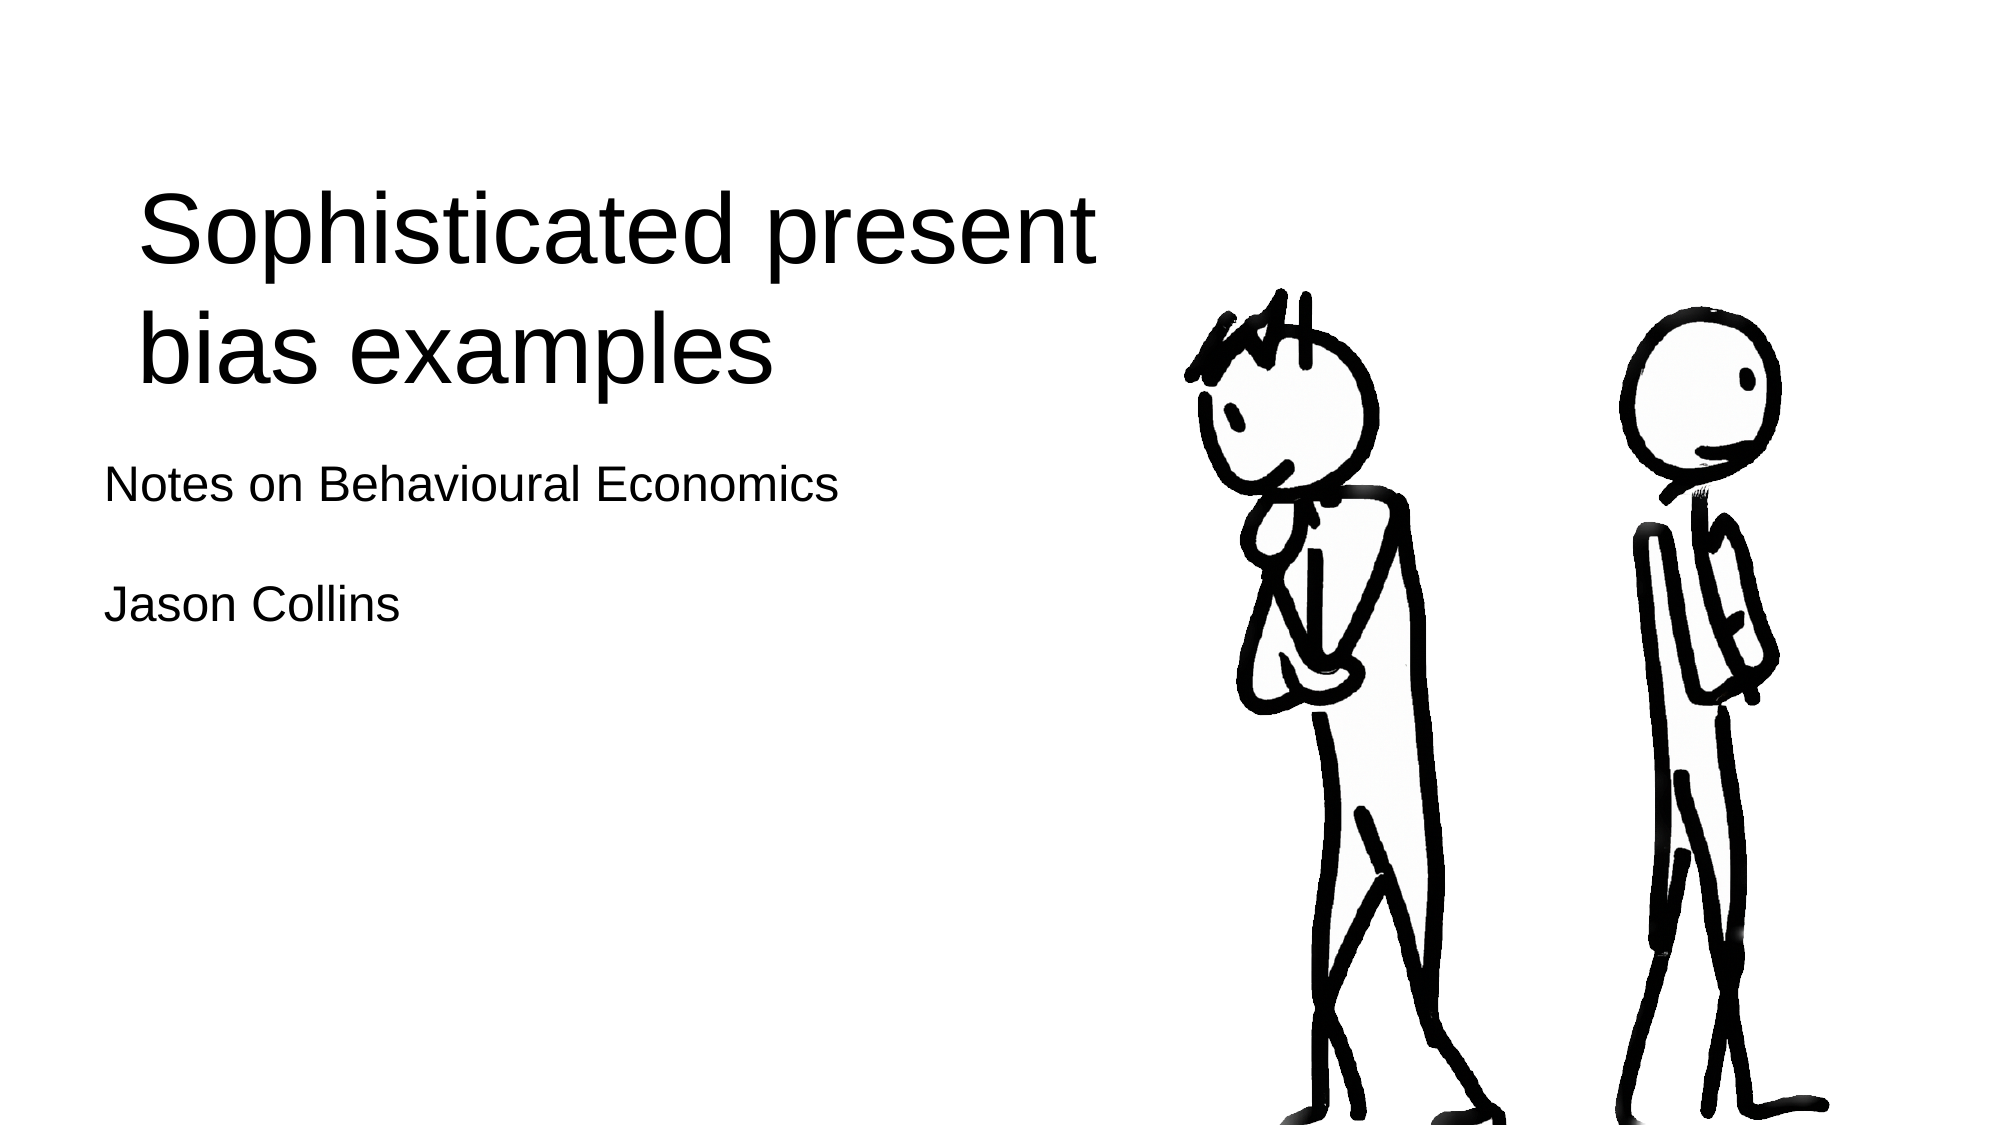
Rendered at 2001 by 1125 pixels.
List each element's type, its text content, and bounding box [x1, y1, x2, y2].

picture [1100, 287, 1938, 1125]
text_box Sophisticated present bias examples [122, 156, 1135, 412]
text_box Notes on Behavioural Economics Jason Collins [89, 398, 855, 639]
